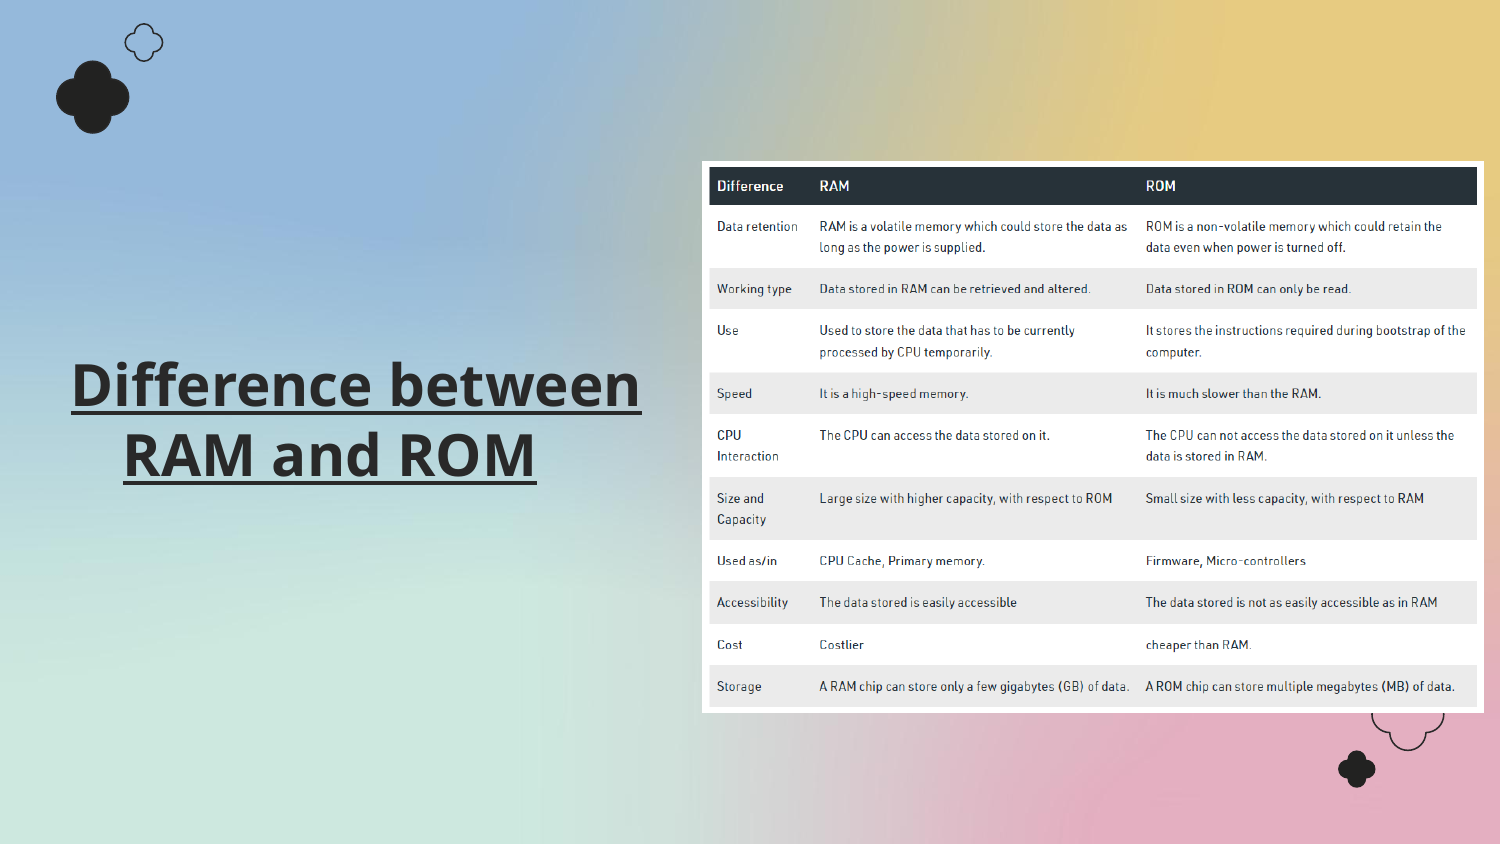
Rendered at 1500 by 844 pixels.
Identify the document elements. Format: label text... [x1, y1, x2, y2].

picture [0, 0, 1500, 844]
subtitle Difference between RAM and ROM [32, 315, 696, 503]
